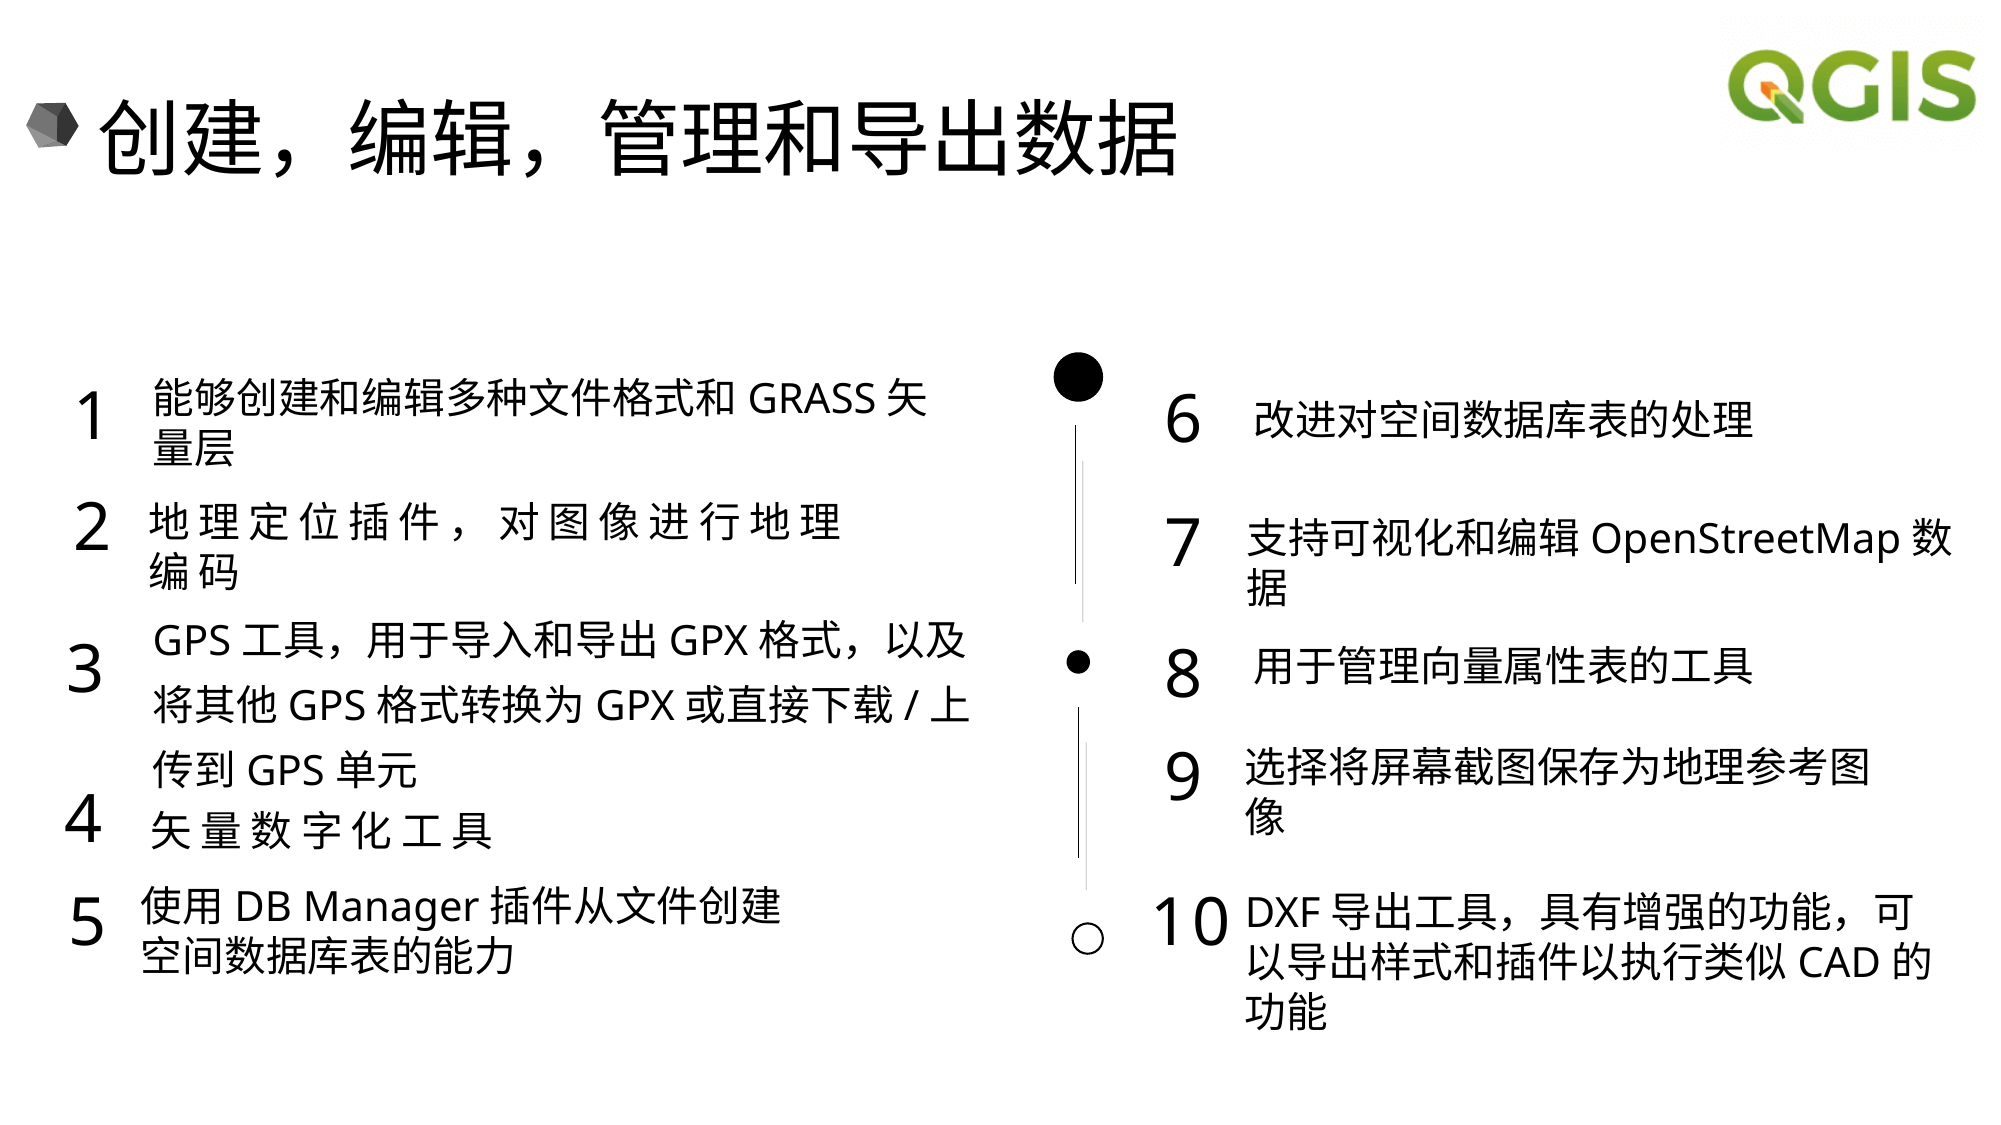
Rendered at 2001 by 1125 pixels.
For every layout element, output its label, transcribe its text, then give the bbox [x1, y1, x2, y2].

text_box 改进对空间数据库表的处理 [1238, 386, 1914, 452]
text_box 创建，编辑，管理和导出数据 [83, 78, 1254, 194]
text_box 3 [51, 618, 93, 714]
text_box GPS工具，用于导入和导出GPX格式，以及将其他GPS格式转换为GPX或直接下载/上传到GPS单元 [137, 590, 993, 866]
text_box 支持可视化和编辑OpenStreetMap数据 [1231, 504, 1972, 620]
text_box 使用DB Manager插件从文件创建空间数据库表的能力 [125, 871, 801, 987]
text_box [1071, 922, 1104, 955]
text_box 5 [53, 871, 95, 967]
text_box 能够创建和编辑多种文件格式和GRASS矢量层 [138, 364, 947, 480]
text_box 4 [49, 768, 91, 863]
text_box 9 [1150, 726, 1191, 822]
text_box [1052, 351, 1105, 403]
text_box 7 [1150, 492, 1191, 588]
text_box [1694, 49, 1934, 164]
text_box 用于管理向量属性表的工具 [1238, 632, 1914, 697]
text_box [1065, 649, 1092, 675]
text_box 地理定位插件，对图像进行地理编码 [133, 488, 901, 603]
picture [1714, 14, 2000, 151]
text_box 8 [1150, 623, 1191, 718]
text_box 10 [1135, 871, 1255, 966]
text_box 2 [59, 476, 100, 572]
text_box 矢量数字化工具 [136, 797, 752, 863]
text_box 1 [59, 365, 100, 460]
text_box 6 [1150, 368, 1191, 464]
text_box DXF导出工具，具有增强的功能，可以导出样式和插件以执行类似CAD的功能 [1229, 878, 1971, 1044]
text_box 选择将屏幕截图保存为地理参考图像 [1229, 733, 1905, 849]
